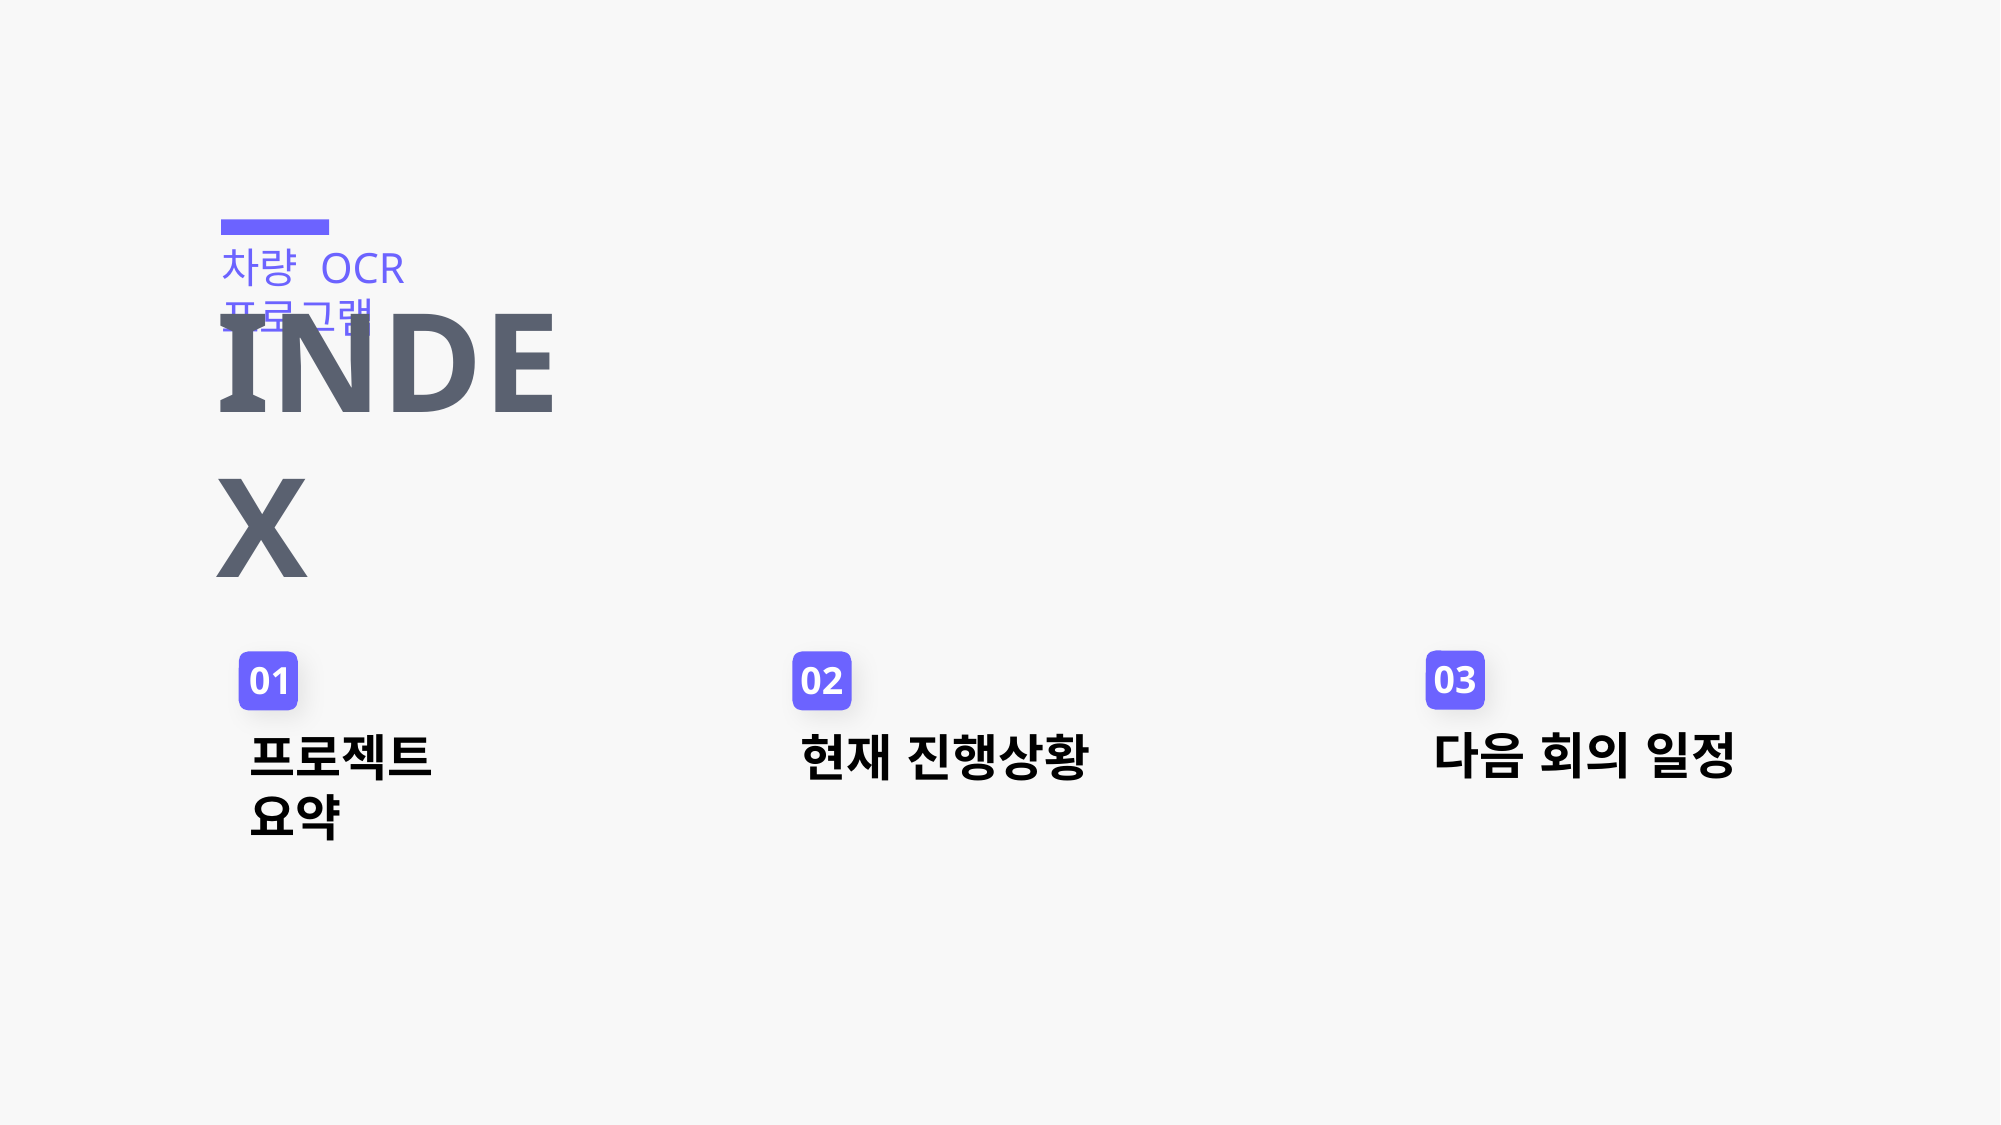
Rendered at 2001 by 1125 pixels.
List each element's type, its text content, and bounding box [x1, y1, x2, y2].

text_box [785, 649, 864, 711]
text_box 차량 OCR 프로그램 [206, 234, 537, 267]
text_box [1418, 648, 1497, 711]
text_box INDEX [201, 267, 634, 613]
text_box 다음 회의 일정 [1419, 716, 2000, 792]
text_box 프로젝트 요약 [234, 719, 508, 854]
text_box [233, 649, 313, 711]
text_box [220, 218, 331, 236]
text_box 현재 진행상황 [785, 719, 1260, 794]
